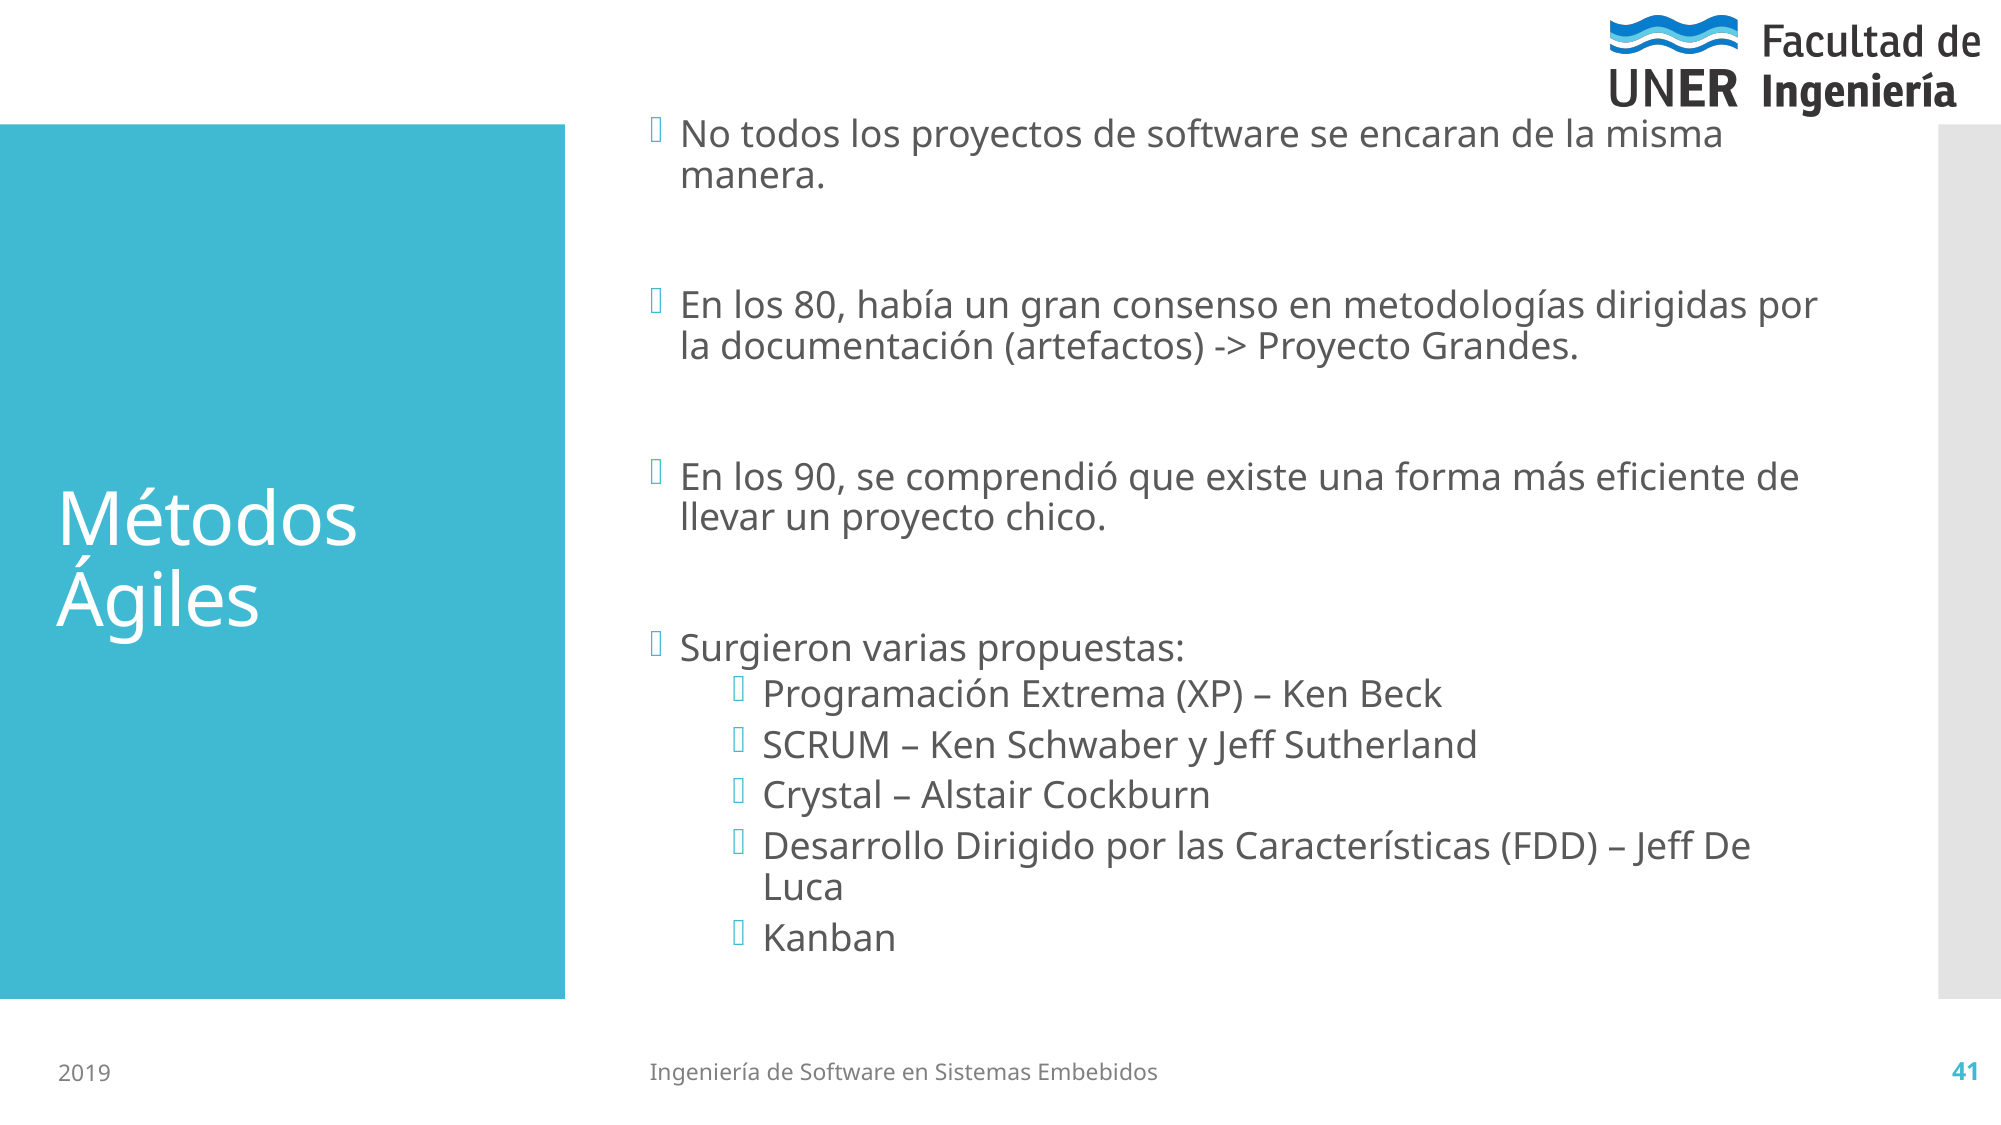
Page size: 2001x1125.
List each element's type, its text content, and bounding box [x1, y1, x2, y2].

title Métodos Ágiles [41, 184, 525, 940]
footer Ingeniería de Software en Sistemas Embebidos [634, 1042, 1605, 1103]
picture [1594, 0, 1996, 132]
slide_number 2019 [43, 1042, 493, 1103]
list No todos los proyectos de software se encaran de la misma manera. En los 80, había un gran consenso en metodologías dirigidas por la documentación (artefactos) -> Proyecto Grandes. En los 90, se comprendió que existe una forma más eficiente de llevar un proyecto chico. Surgieron varias propuestas: Programación Extrema (XP) – Ken Beck SCRUM – Ken Schwaber y Jeff Sutherland Crystal – Alstair Cockburn Desarrollo Dirigido por las Características (FDD) – Jeff De Luca Kanban [634, 254, 1850, 821]
slide_number 41 [1744, 1042, 1996, 1103]
